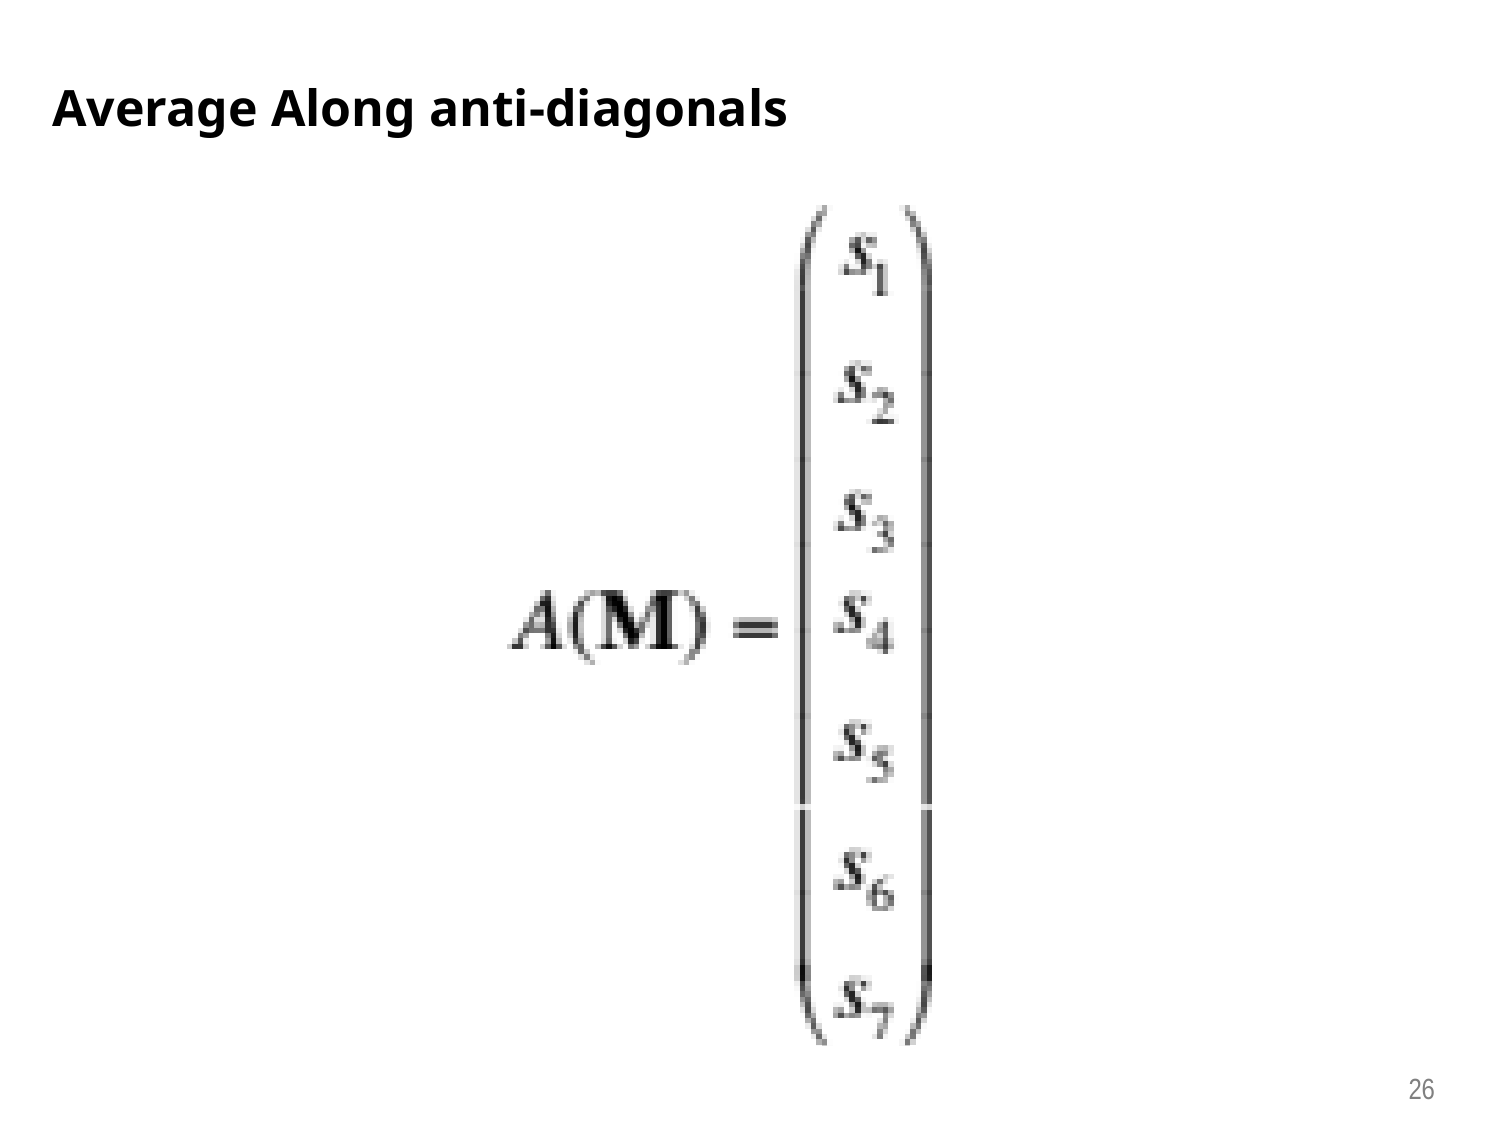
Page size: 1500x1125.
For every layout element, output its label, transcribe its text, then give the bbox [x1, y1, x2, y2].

slide_number 26 [1137, 1062, 1451, 1113]
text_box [496, 195, 933, 1047]
title Average Along anti-diagonals [37, 49, 1438, 163]
